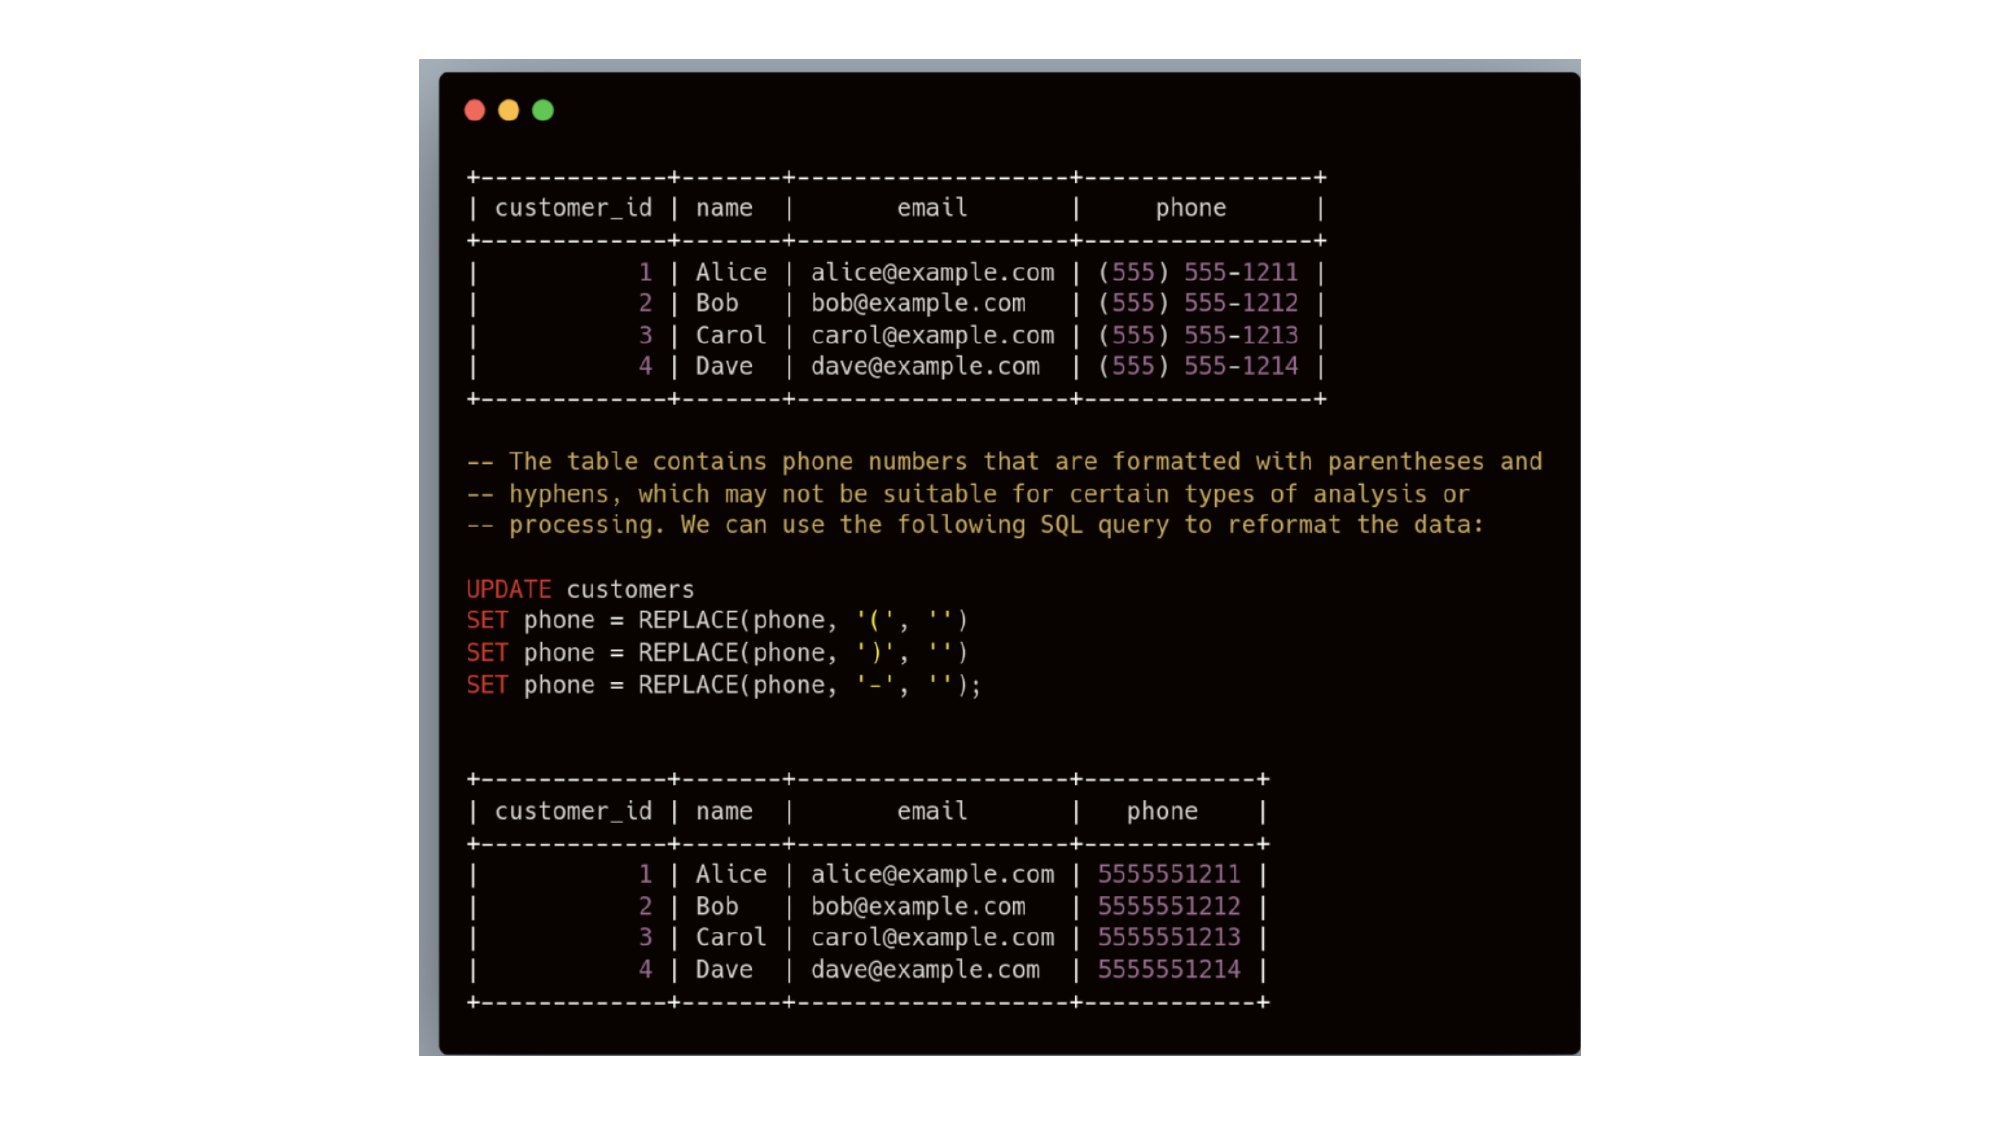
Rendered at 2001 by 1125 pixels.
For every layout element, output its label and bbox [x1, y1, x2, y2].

list [419, 59, 1581, 1056]
